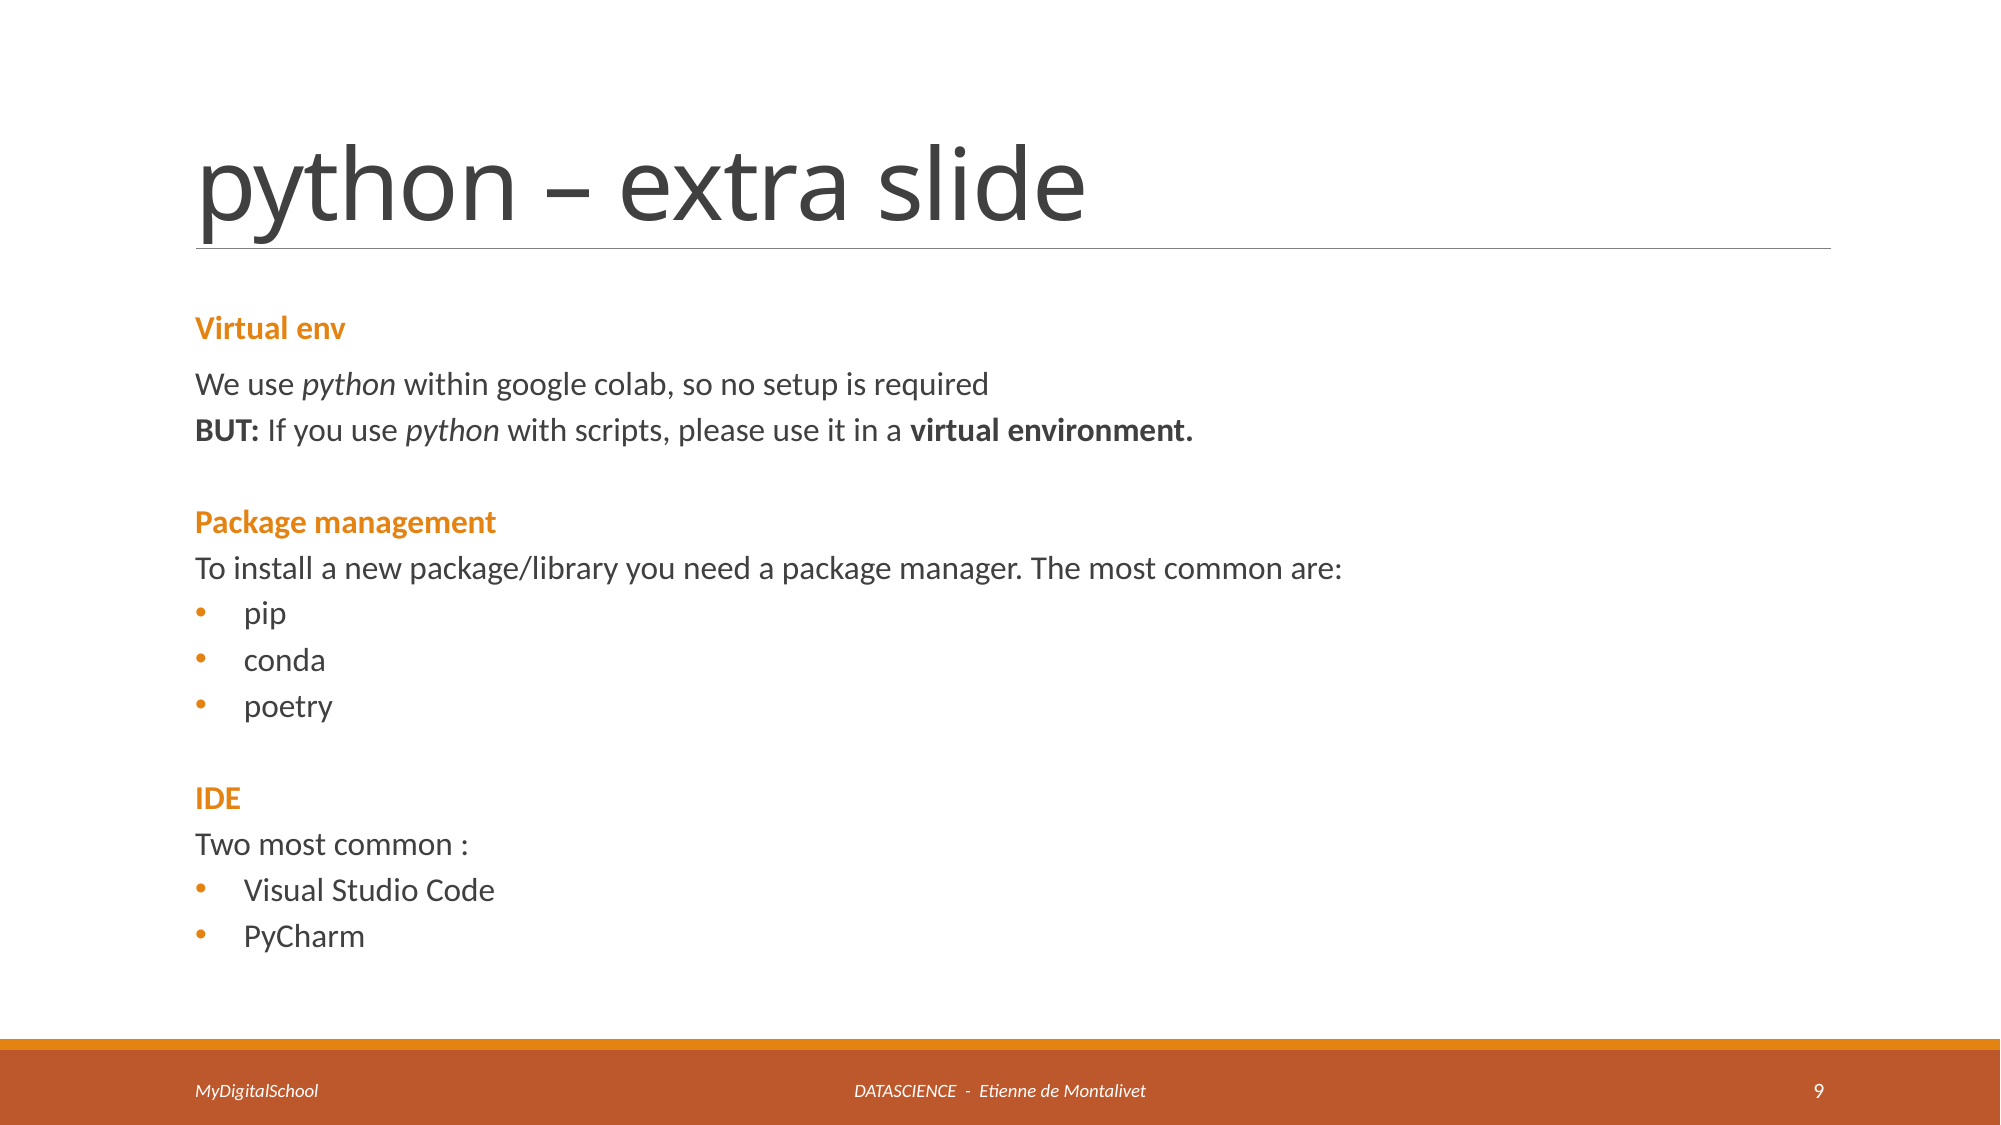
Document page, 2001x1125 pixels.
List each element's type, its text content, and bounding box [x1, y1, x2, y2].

slide_number 9 [1624, 1059, 1840, 1120]
slide_number MyDigitalSchool [180, 1059, 586, 1120]
title python – extra slide [180, 47, 1830, 249]
footer DATASCIENCE - Etienne de Montalivet [604, 1059, 1396, 1120]
list Virtual env We use python within google colab, so no setup is required BUT: If you use python with scripts, please use it in a virtual environment. Package management To install a new package/library you need a package manager. The most common are: pip conda poetry IDE Two most common : Visual Studio Code PyCharm [180, 302, 1830, 963]
